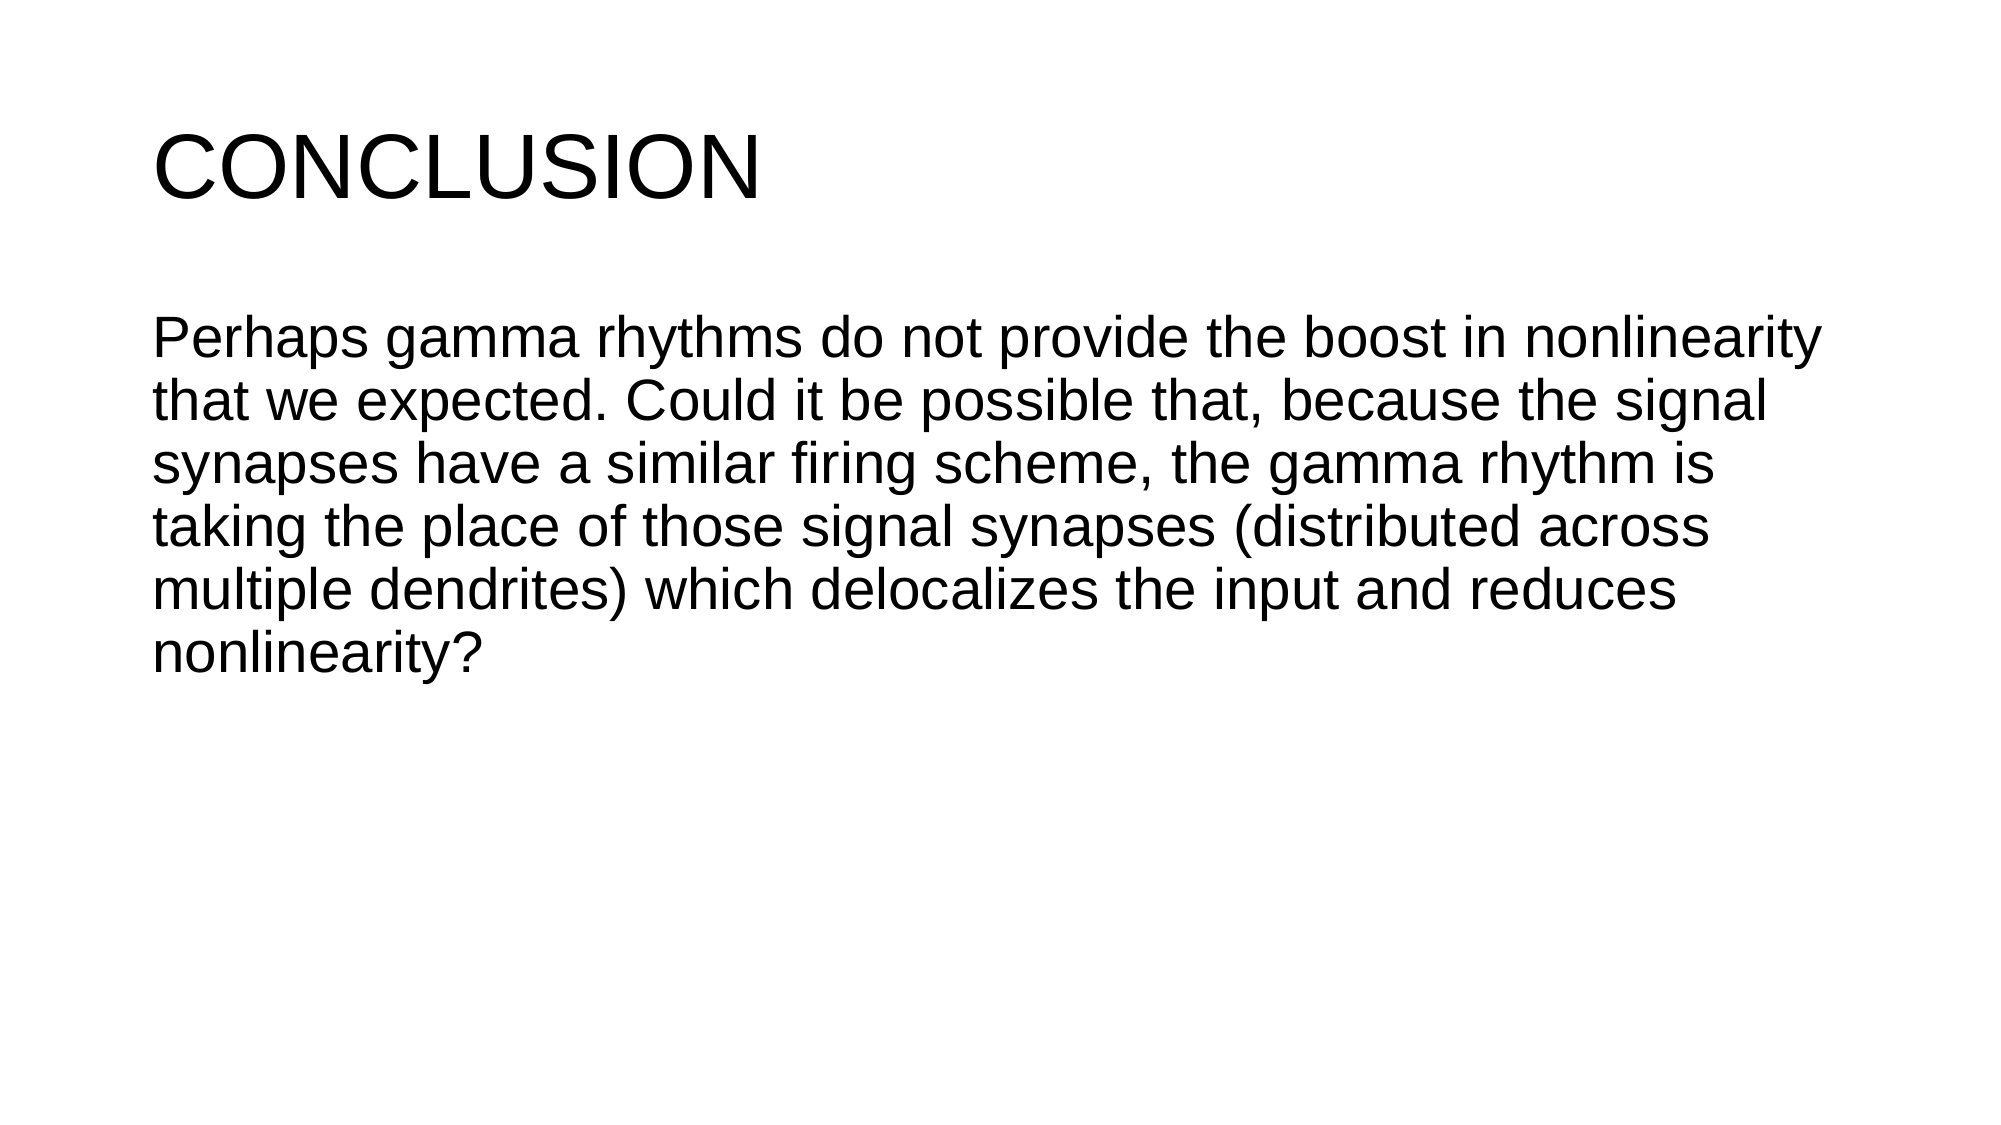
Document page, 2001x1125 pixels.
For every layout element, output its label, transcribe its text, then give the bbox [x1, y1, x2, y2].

list Perhaps gamma rhythms do not provide the boost in nonlinearity that we expected. Could it be possible that, because the signal synapses have a similar firing scheme, the gamma rhythm is taking the place of those signal synapses (distributed across multiple dendrites) which delocalizes the input and reduces nonlinearity? [137, 299, 1863, 1014]
title CONCLUSION [137, 59, 1863, 278]
